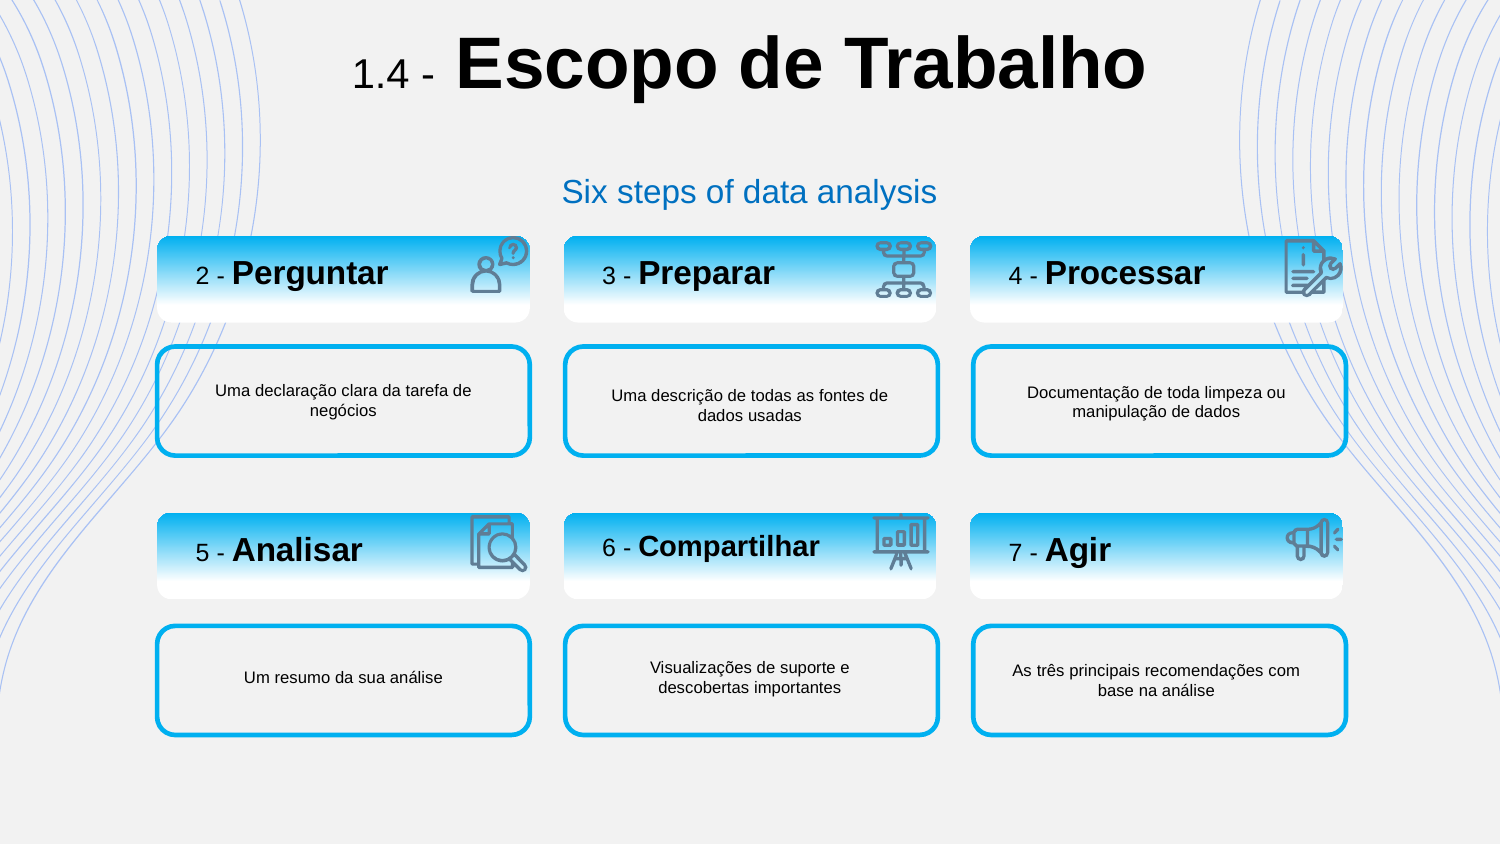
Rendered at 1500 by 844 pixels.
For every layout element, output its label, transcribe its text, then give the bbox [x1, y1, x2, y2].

title 7 - Agir [993, 512, 1320, 600]
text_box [1284, 238, 1344, 298]
subtitle Uma descrição de todas as fontes de dados usadas [587, 369, 913, 450]
subtitle As três principais recomendações com base na análise [993, 645, 1320, 783]
title 5 - Analisar [180, 512, 507, 600]
text_box [875, 241, 933, 298]
title 2 - Perguntar [180, 236, 507, 323]
title 4 - Processar [993, 236, 1320, 323]
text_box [1285, 517, 1344, 562]
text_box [470, 235, 529, 294]
subtitle Um resumo da sua análise [180, 651, 507, 732]
text_box 1.4 - Escopo de Trabalho [0, 0, 1500, 95]
title Six steps of data analysis [118, 155, 1382, 221]
title 3 - Preparar [587, 236, 913, 323]
subtitle Documentação de toda limpeza ou manipulação de dados [993, 366, 1320, 504]
title 6 - Compartilhar [587, 512, 913, 600]
subtitle Visualizações de suporte e descobertas importantes [587, 642, 913, 779]
subtitle Uma declaração clara da tarefa de negócios [180, 365, 507, 445]
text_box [871, 512, 931, 571]
text_box [470, 514, 528, 573]
